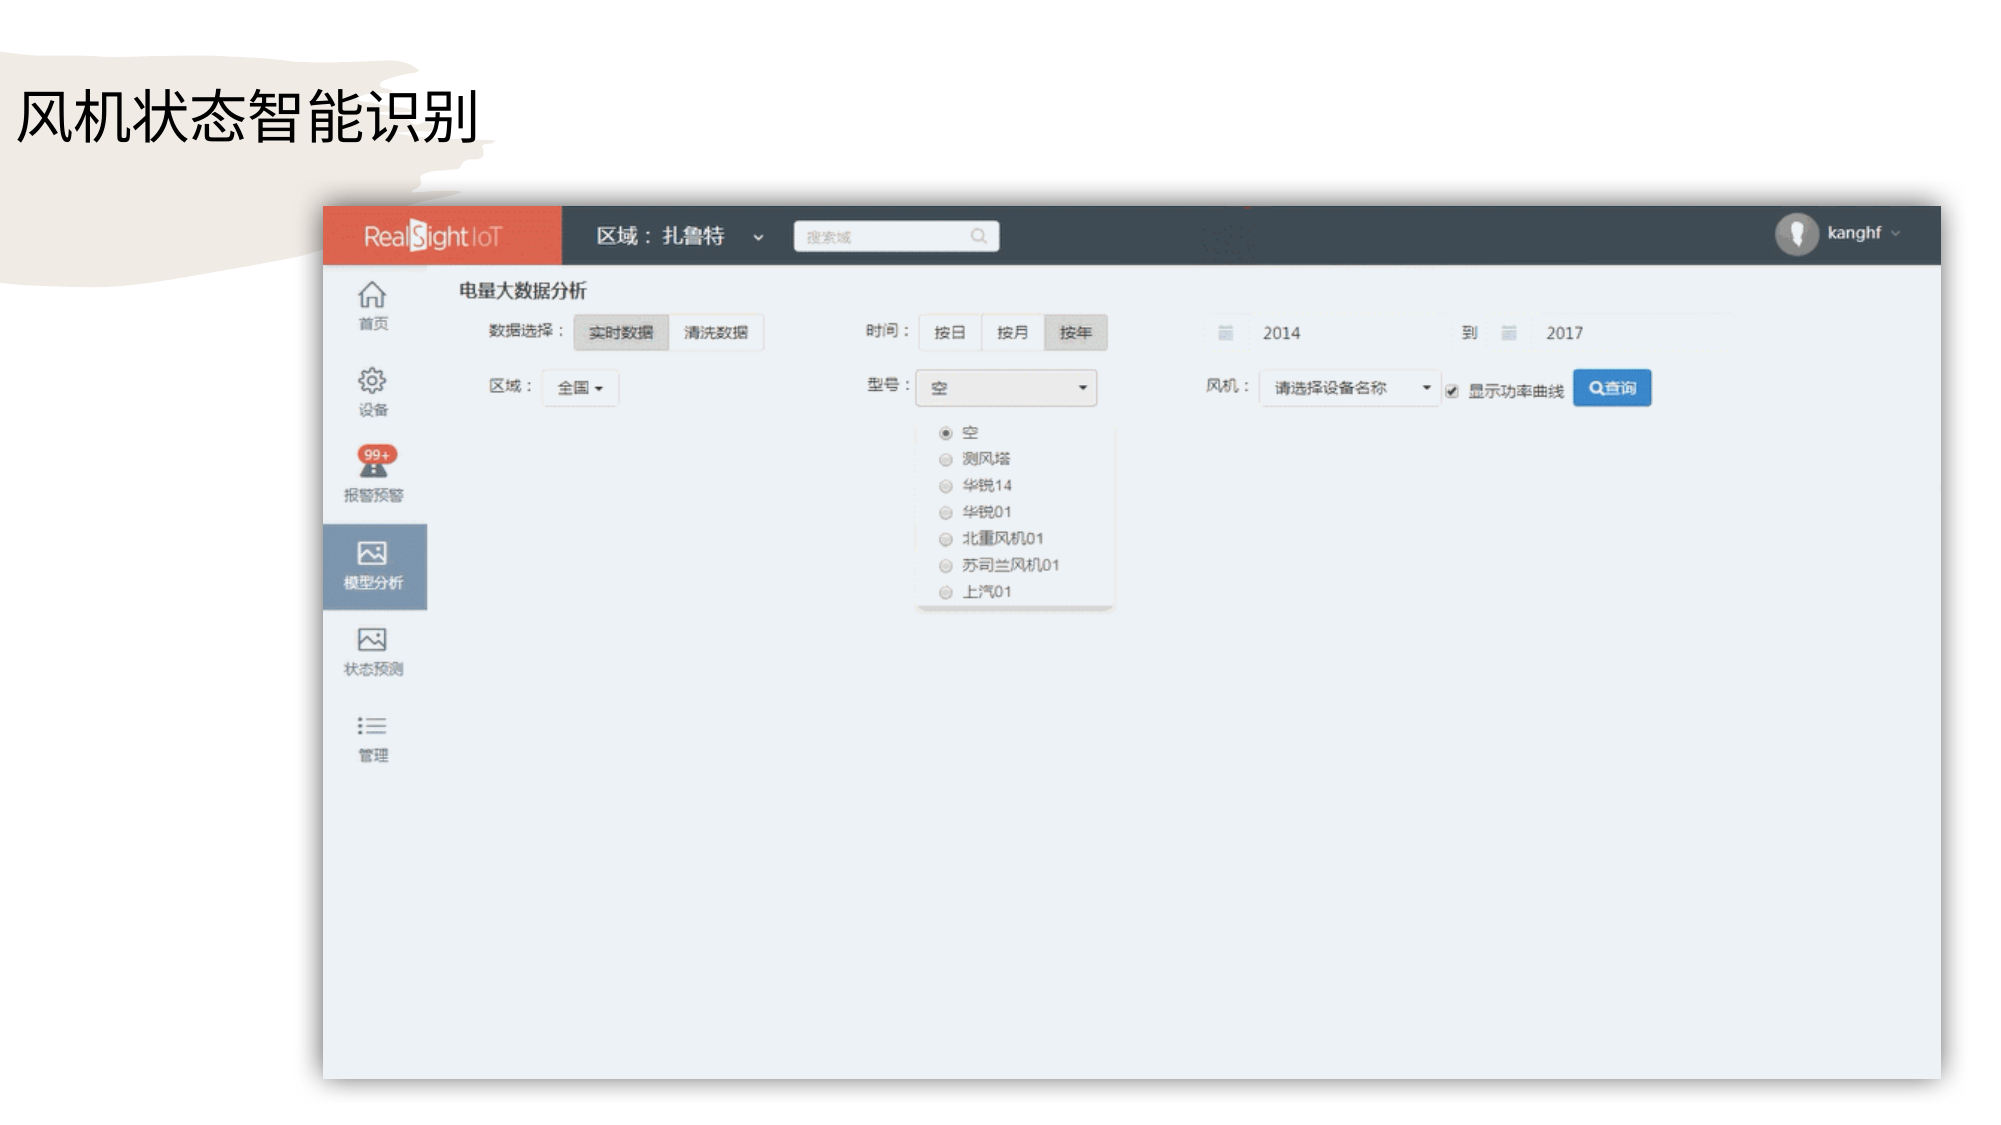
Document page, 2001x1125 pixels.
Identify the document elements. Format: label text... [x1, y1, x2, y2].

title 风机状态智能识别 [0, 75, 519, 164]
picture [323, 206, 1941, 1079]
